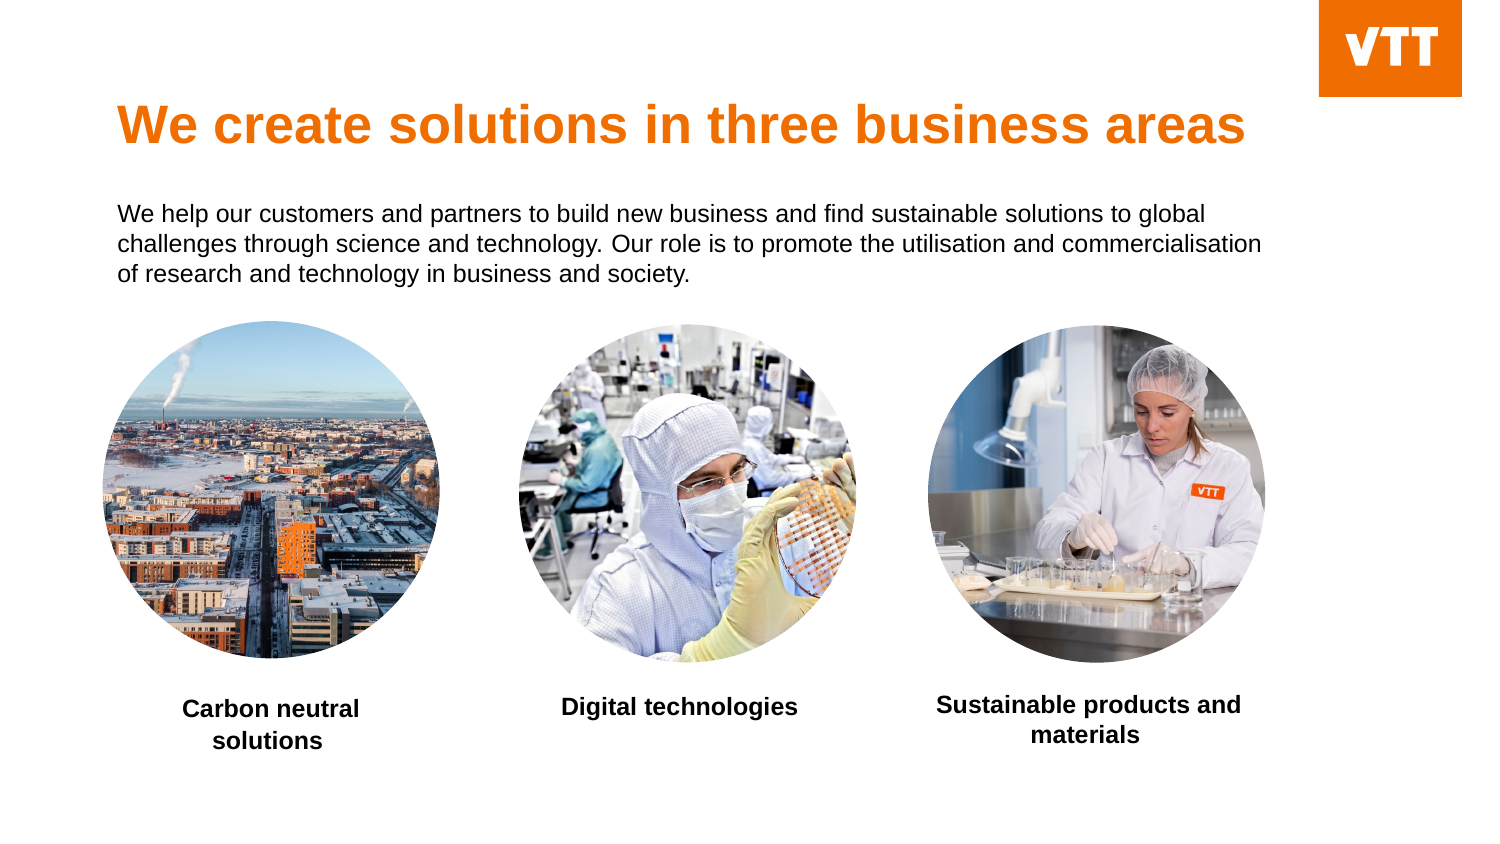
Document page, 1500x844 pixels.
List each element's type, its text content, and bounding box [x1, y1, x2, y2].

text_box Digital technologies [519, 690, 842, 751]
picture [518, 324, 857, 663]
title We create solutions in three business areas [117, 96, 1288, 161]
text_box Carbon neutral solutions [125, 689, 417, 755]
text_box Sustainable products and materials [927, 689, 1251, 749]
picture [927, 325, 1266, 663]
picture [102, 320, 440, 659]
text_box We help our customers and partners to build new business and find sustainable solutions to global challenges through science and technology. Our role is to promote the utilisation and commercialisation of research and technology in business and society. [102, 190, 1298, 295]
